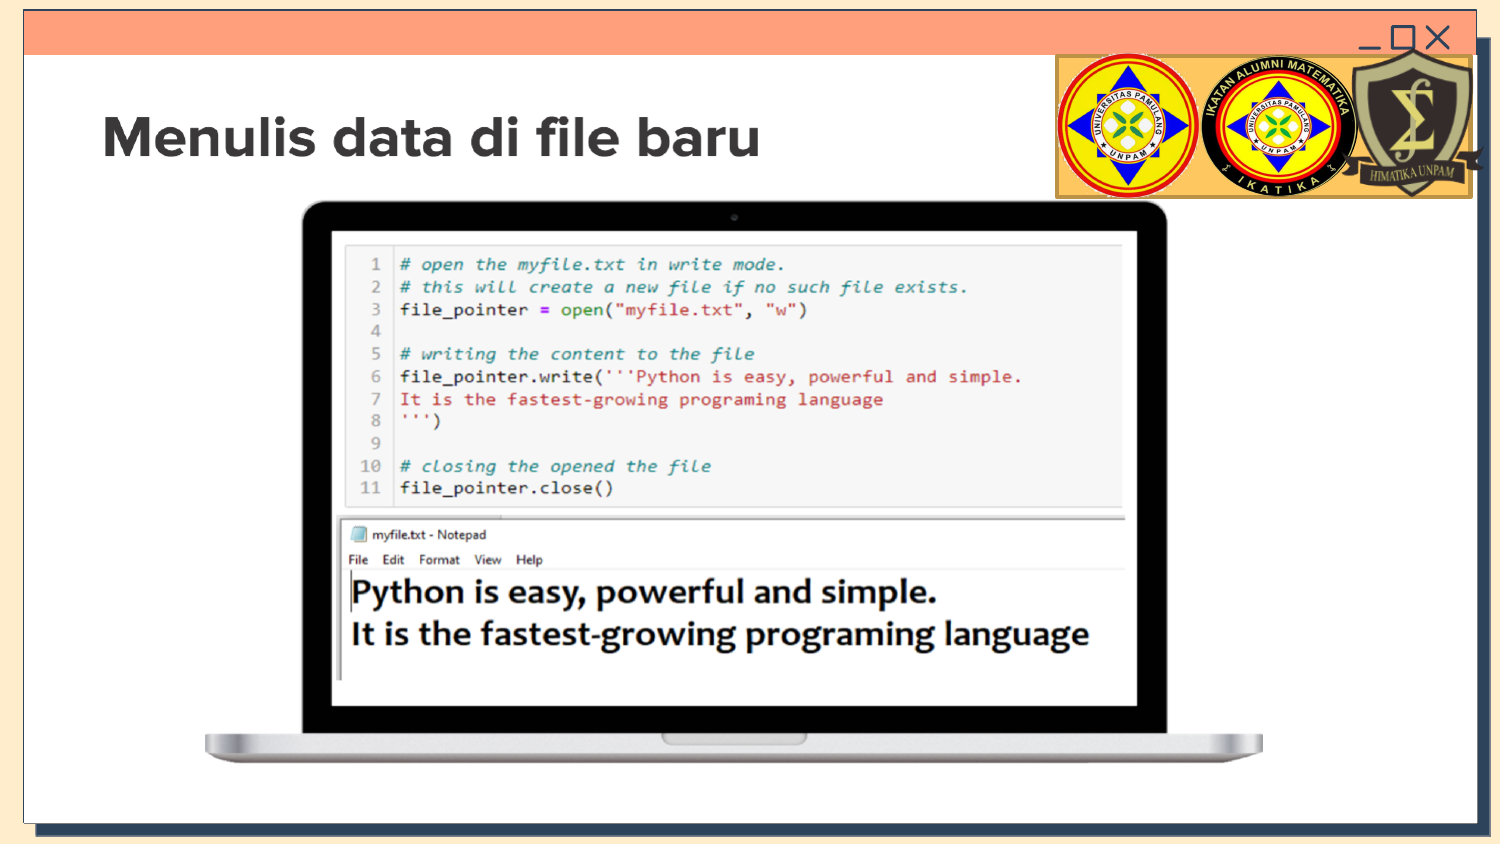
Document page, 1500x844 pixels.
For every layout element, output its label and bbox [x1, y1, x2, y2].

picture [23, 47, 1484, 824]
